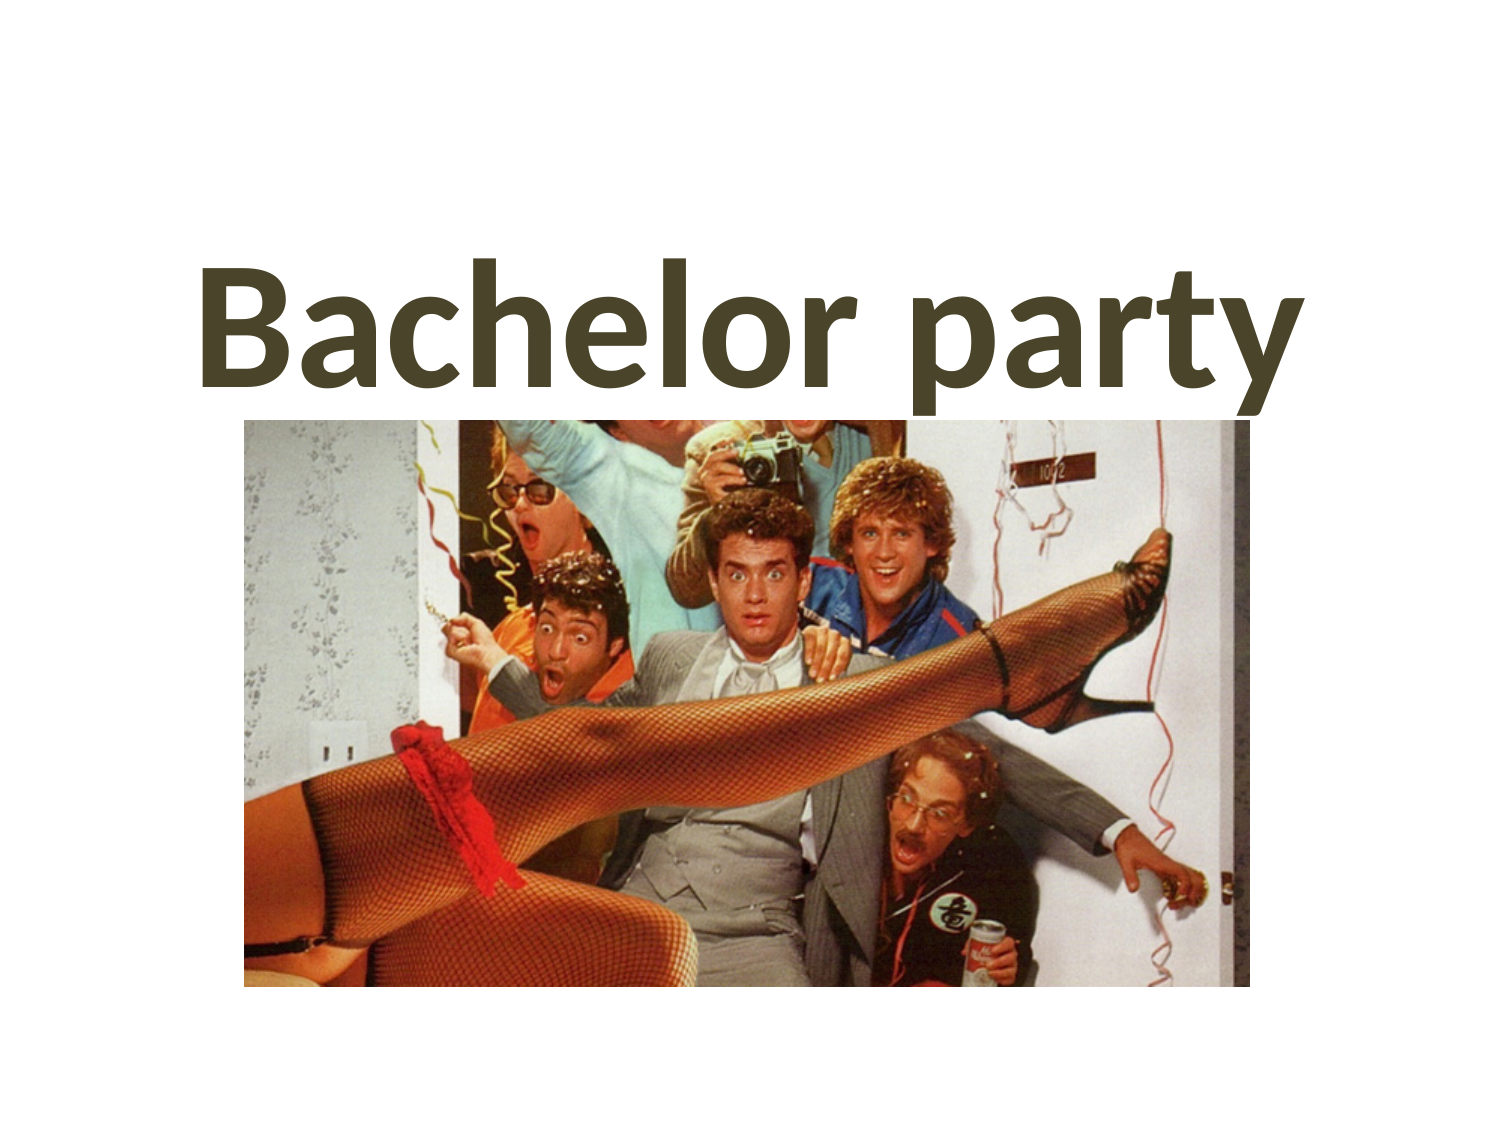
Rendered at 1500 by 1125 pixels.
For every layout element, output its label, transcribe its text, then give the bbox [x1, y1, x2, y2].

list Bachelor party [75, 196, 1425, 461]
picture [244, 420, 1250, 987]
